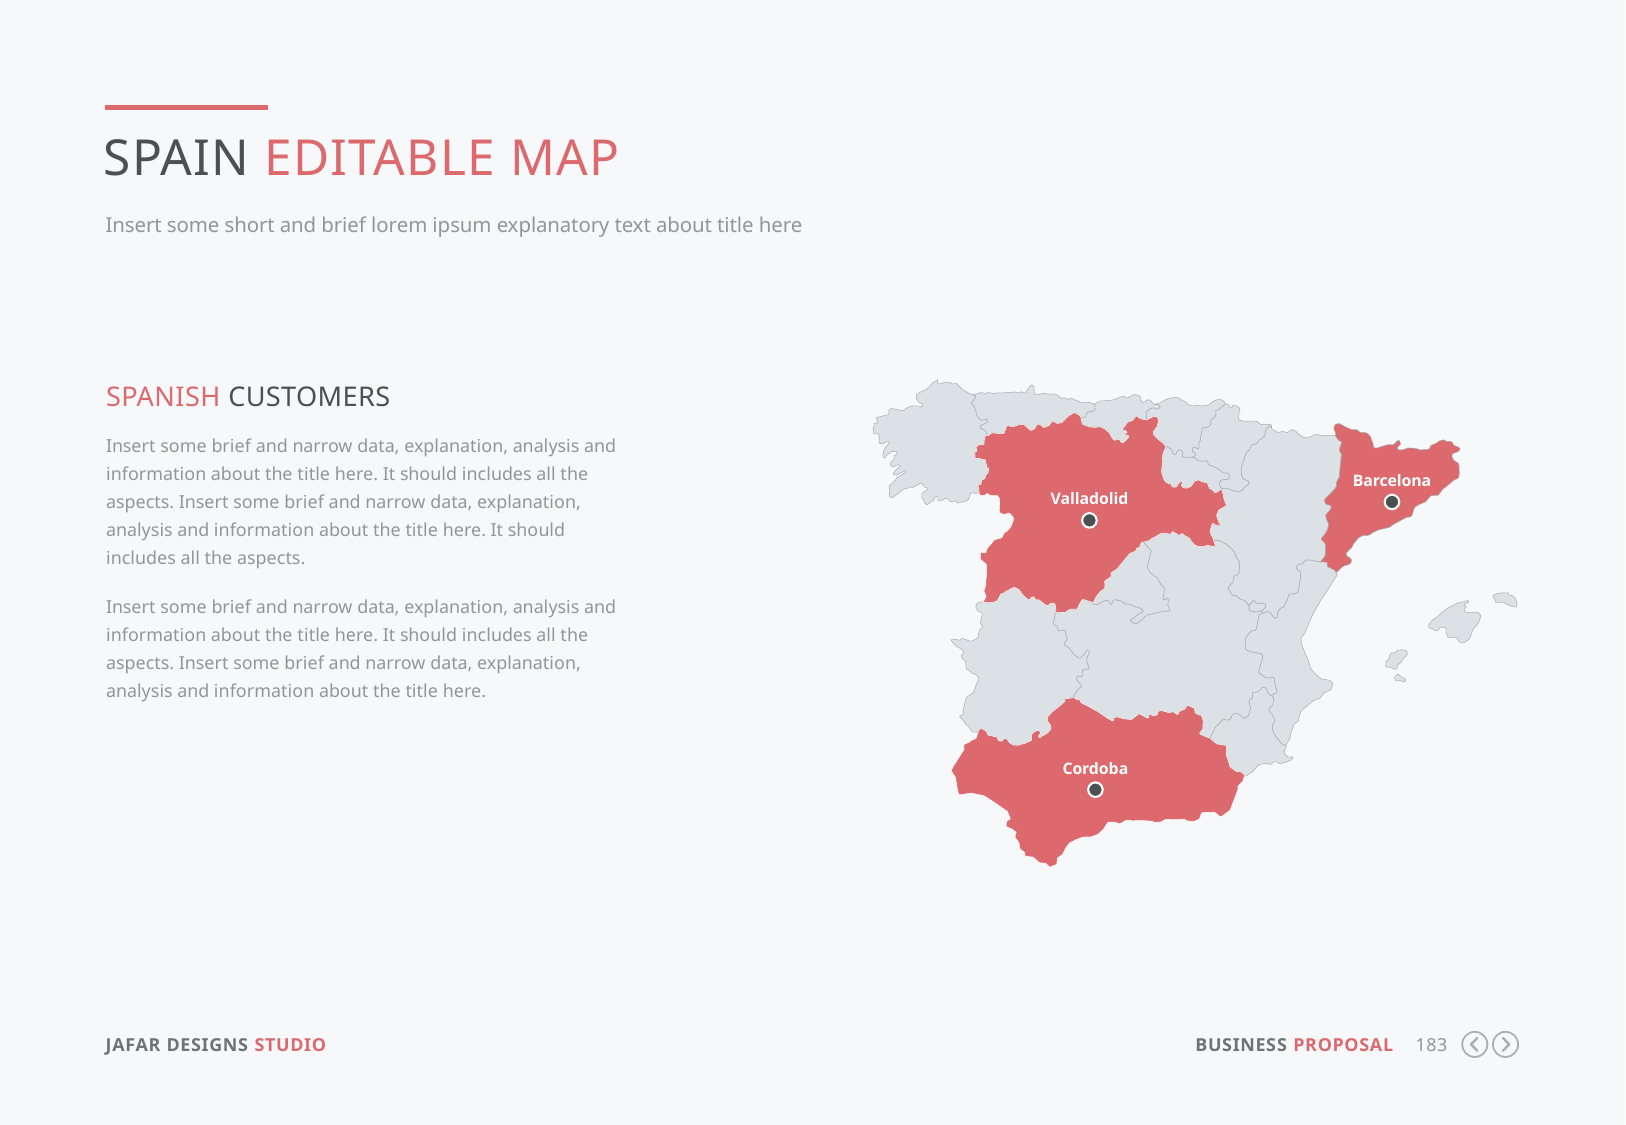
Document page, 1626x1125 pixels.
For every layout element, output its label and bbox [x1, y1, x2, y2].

list [103, 125, 1518, 188]
list [105, 209, 1519, 241]
text_box [106, 379, 628, 677]
text_box [873, 379, 1518, 868]
